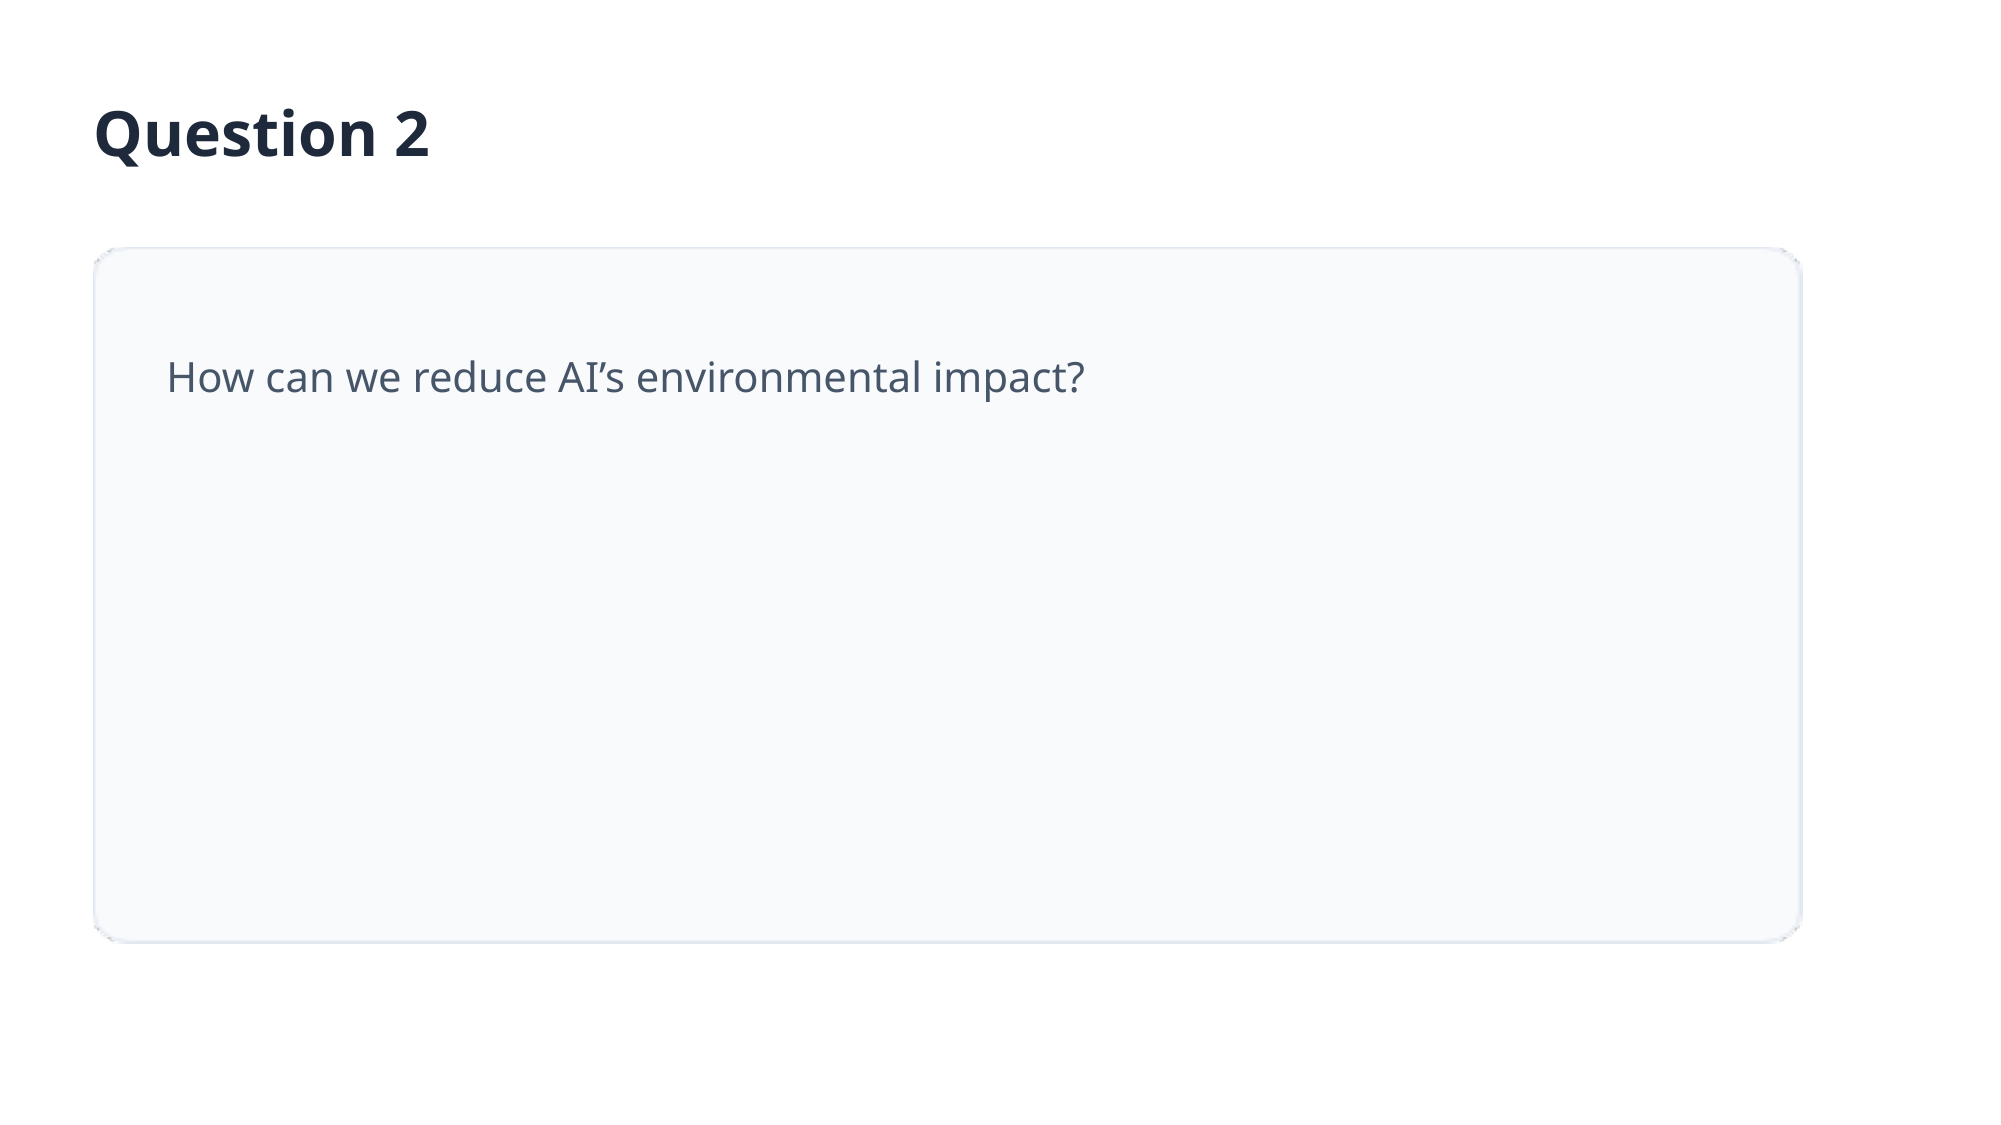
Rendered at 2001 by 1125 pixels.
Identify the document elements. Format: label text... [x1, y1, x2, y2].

picture [93, 247, 1803, 944]
text_box Question 2 [93, 93, 1997, 169]
